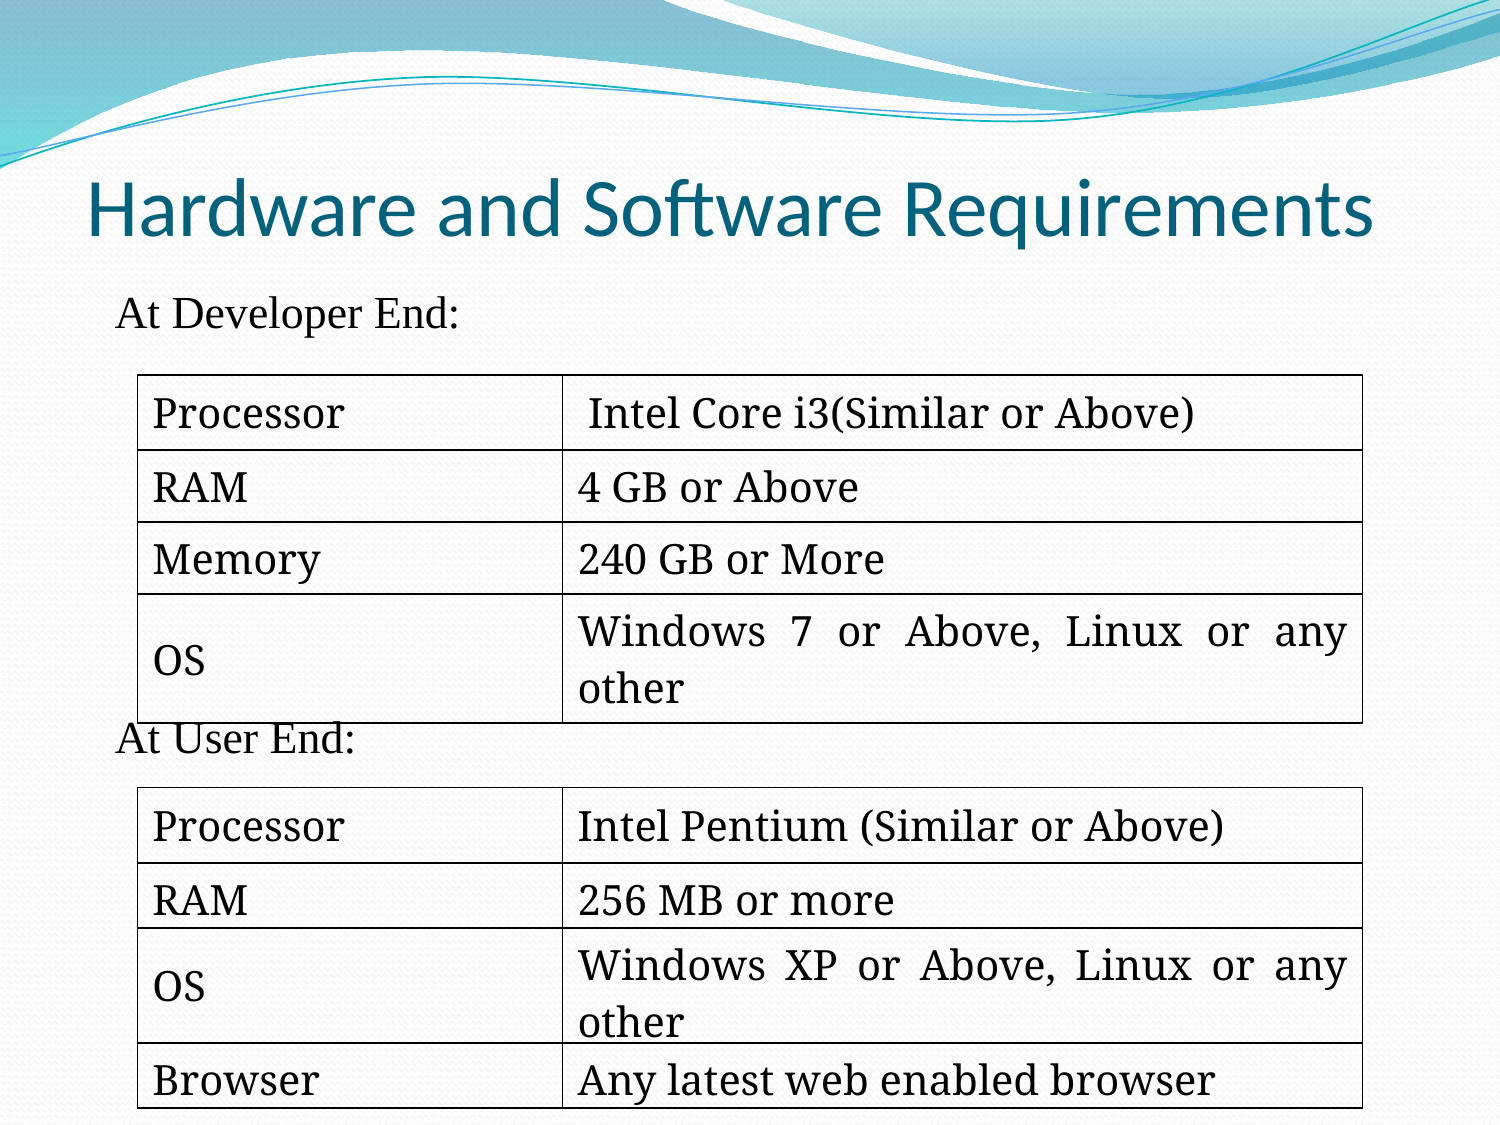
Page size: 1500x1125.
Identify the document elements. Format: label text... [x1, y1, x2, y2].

table_cell Windows XP or Above, Linux or any other [563, 929, 1362, 1042]
table_cell Any latest web enabled browser [563, 1044, 1362, 1107]
table_cell RAM [138, 451, 562, 521]
table_cell OS [138, 595, 562, 699]
table_cell Windows 7 or Above, Linux or any other [563, 595, 1362, 699]
table_header Intel Core i3(Similar or Above) [563, 376, 1362, 449]
table_cell 4 GB or Above [563, 451, 1362, 521]
table_header Processor [138, 788, 562, 862]
table_header Processor [138, 376, 562, 449]
title Hardware and Software Requirements [75, 125, 1388, 253]
text_box At Developer End: [99, 275, 1375, 345]
table_cell Browser [138, 1044, 562, 1107]
list [87, 275, 1400, 1088]
table_cell RAM [138, 864, 562, 927]
table_header Intel Pentium (Similar or Above) [563, 788, 1362, 862]
table_cell OS [138, 929, 562, 1042]
table_cell Memory [138, 523, 562, 593]
table_cell 240 GB or More [563, 523, 1362, 593]
text_box At User End: [99, 699, 1400, 770]
table_cell 256 MB or more [563, 864, 1362, 927]
